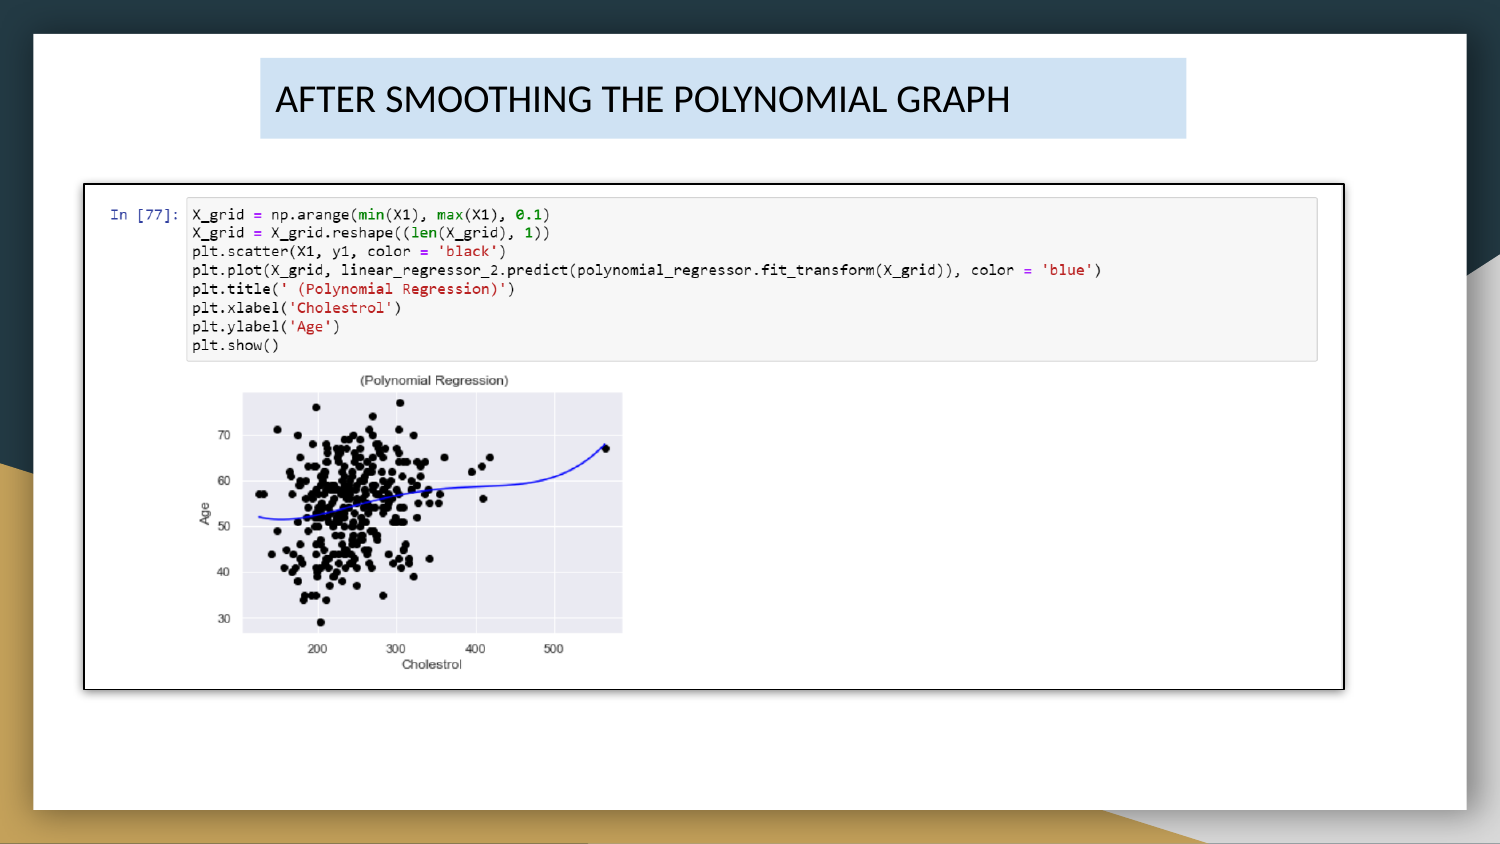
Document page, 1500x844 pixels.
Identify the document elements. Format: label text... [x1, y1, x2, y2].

picture [84, 184, 1344, 690]
list [134, 326, 1366, 729]
text_box AFTER SMOOTHING THE POLYNOMIAL GRAPH [260, 57, 1187, 139]
title [134, 138, 1366, 296]
